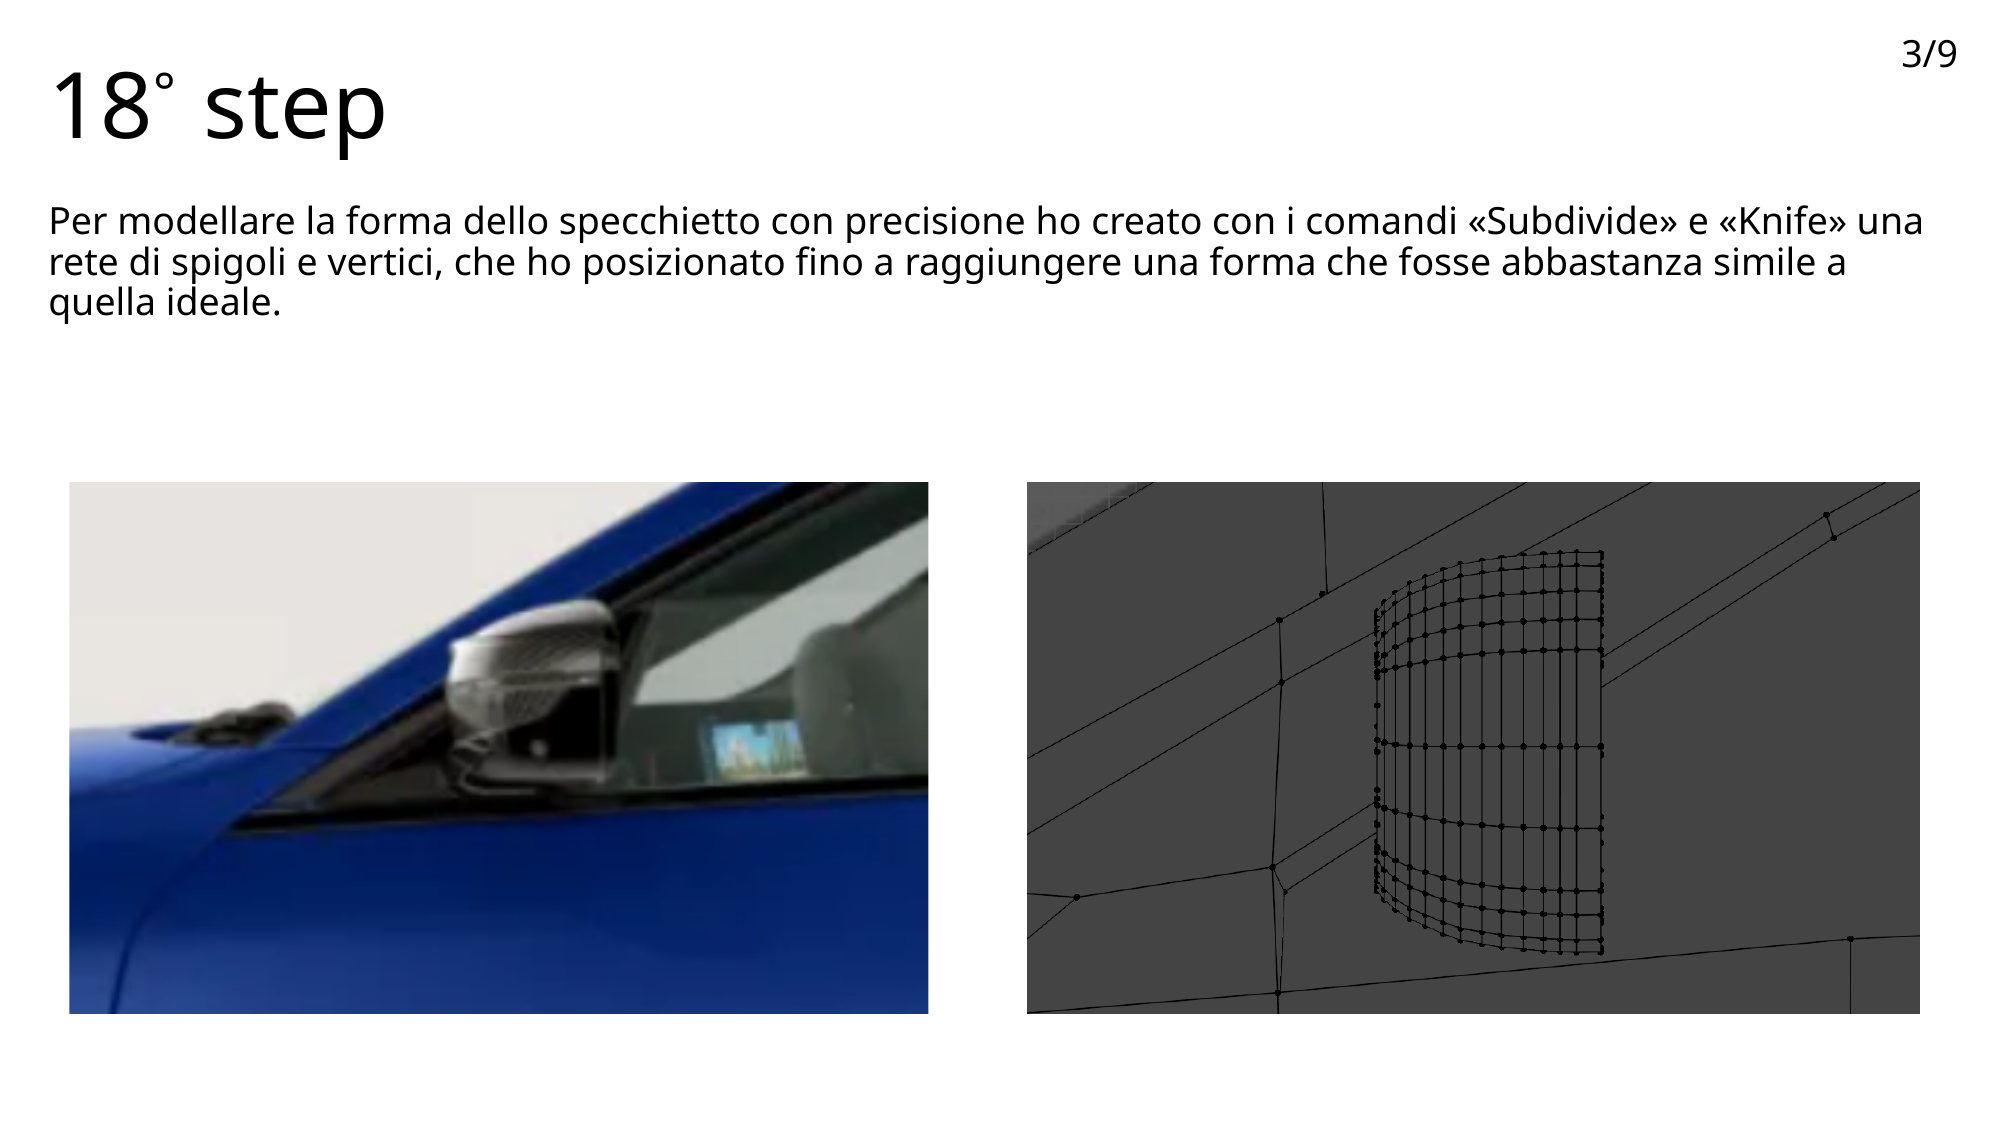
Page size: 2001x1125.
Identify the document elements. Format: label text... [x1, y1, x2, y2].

title 18° step [33, 0, 1759, 194]
text_box 3/9 [1886, 22, 2000, 82]
list Per modellare la forma dello specchietto con precisione ho creato con i comandi «Subdivide» e «Knife» una rete di spigoli e vertici, che ho posizionato fino a raggiungere una forma che fosse abbastanza simile a quella ideale. [33, 194, 1967, 1081]
picture [1026, 481, 1921, 1015]
picture [68, 481, 929, 1015]
